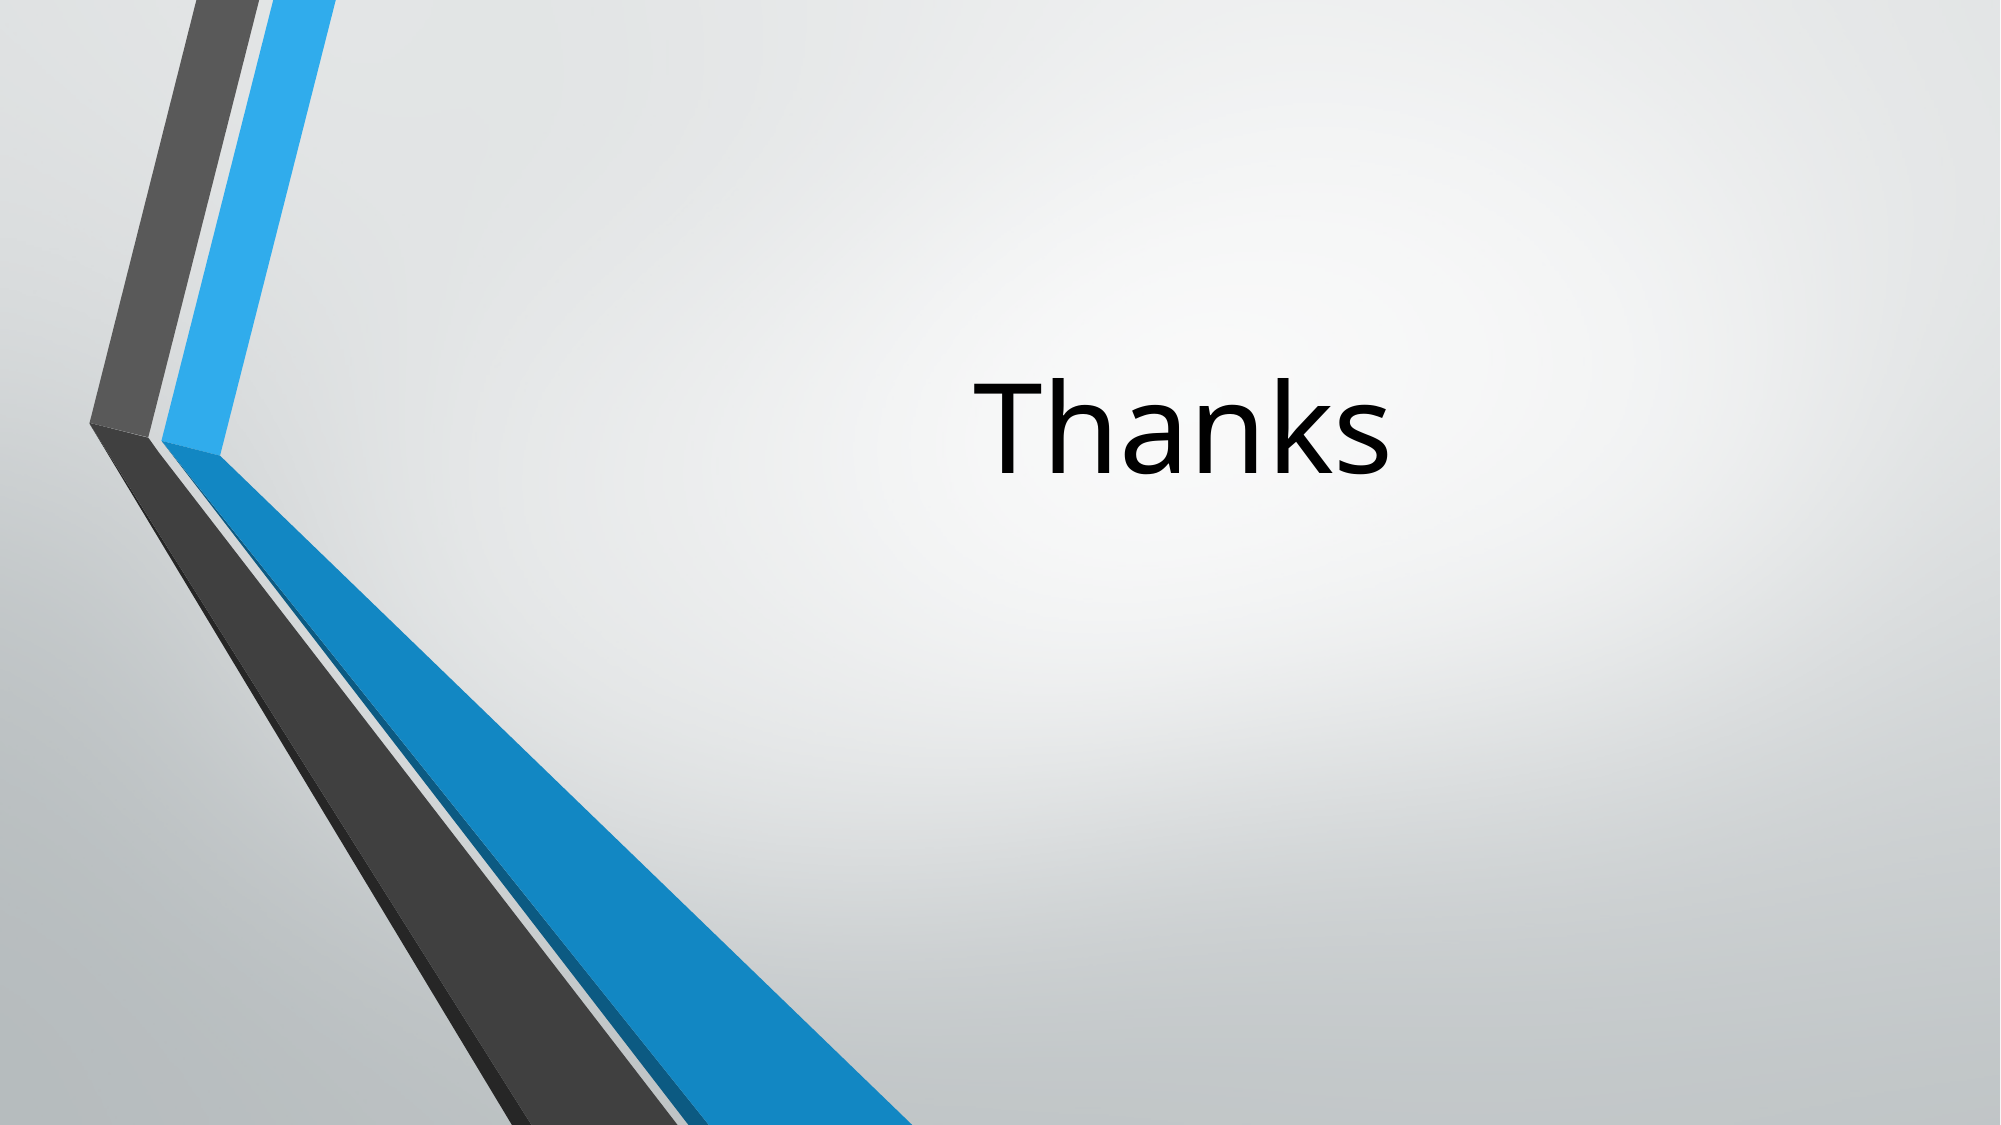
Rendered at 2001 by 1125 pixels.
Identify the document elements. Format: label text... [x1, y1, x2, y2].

title Thanks [480, 226, 1887, 656]
